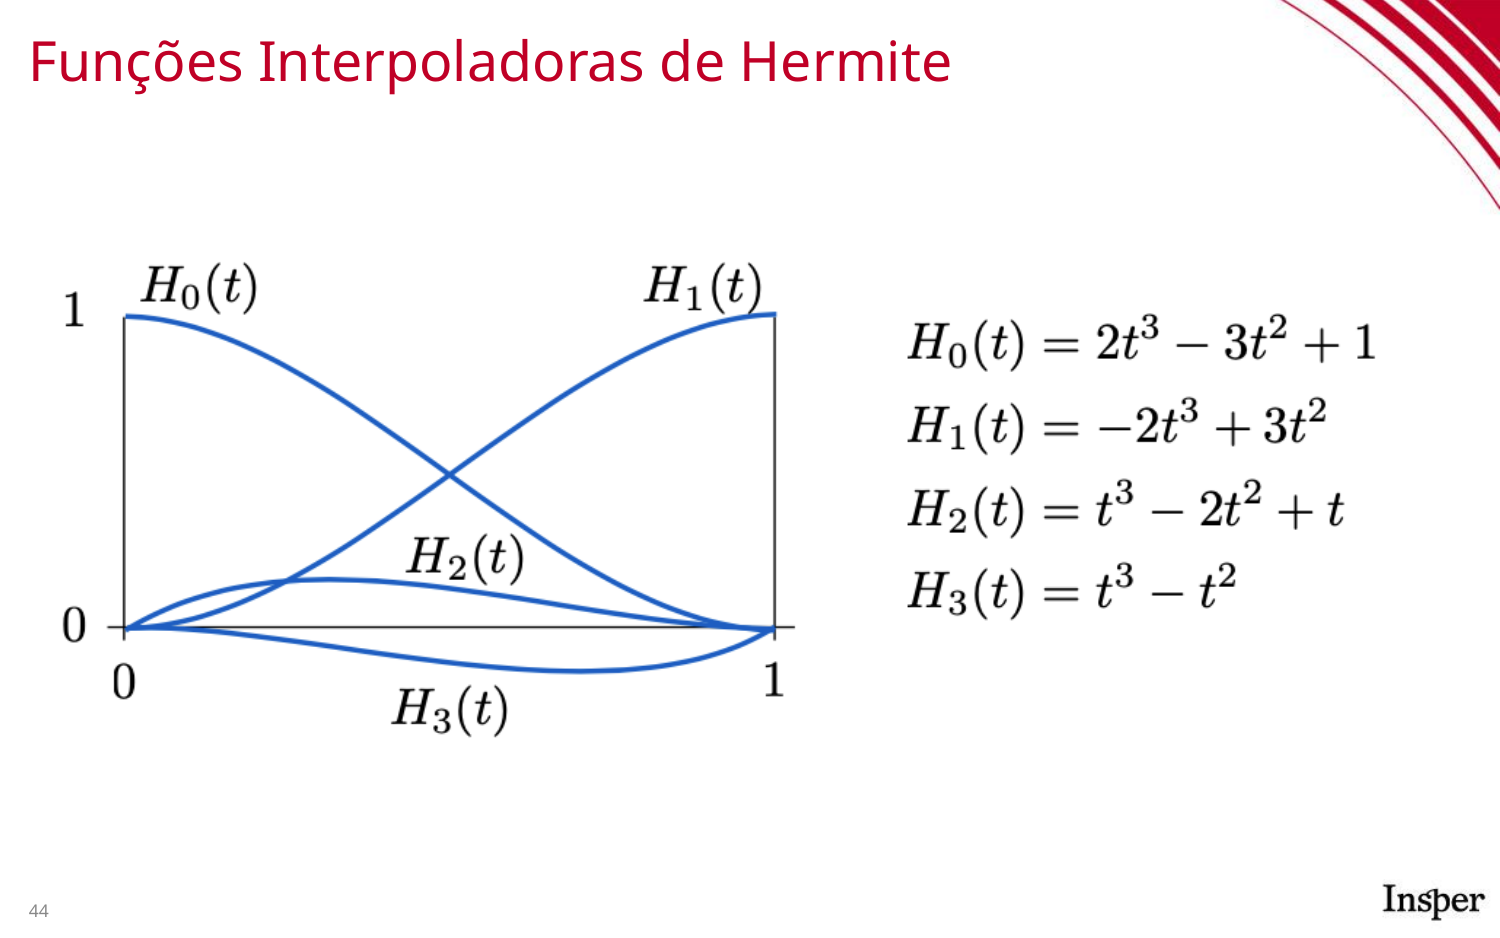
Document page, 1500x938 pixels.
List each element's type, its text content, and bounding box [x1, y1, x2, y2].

title Funções Interpoladoras de Hermite [13, 18, 1397, 104]
picture [53, 0, 1500, 938]
slide_number 44 [0, 887, 78, 938]
